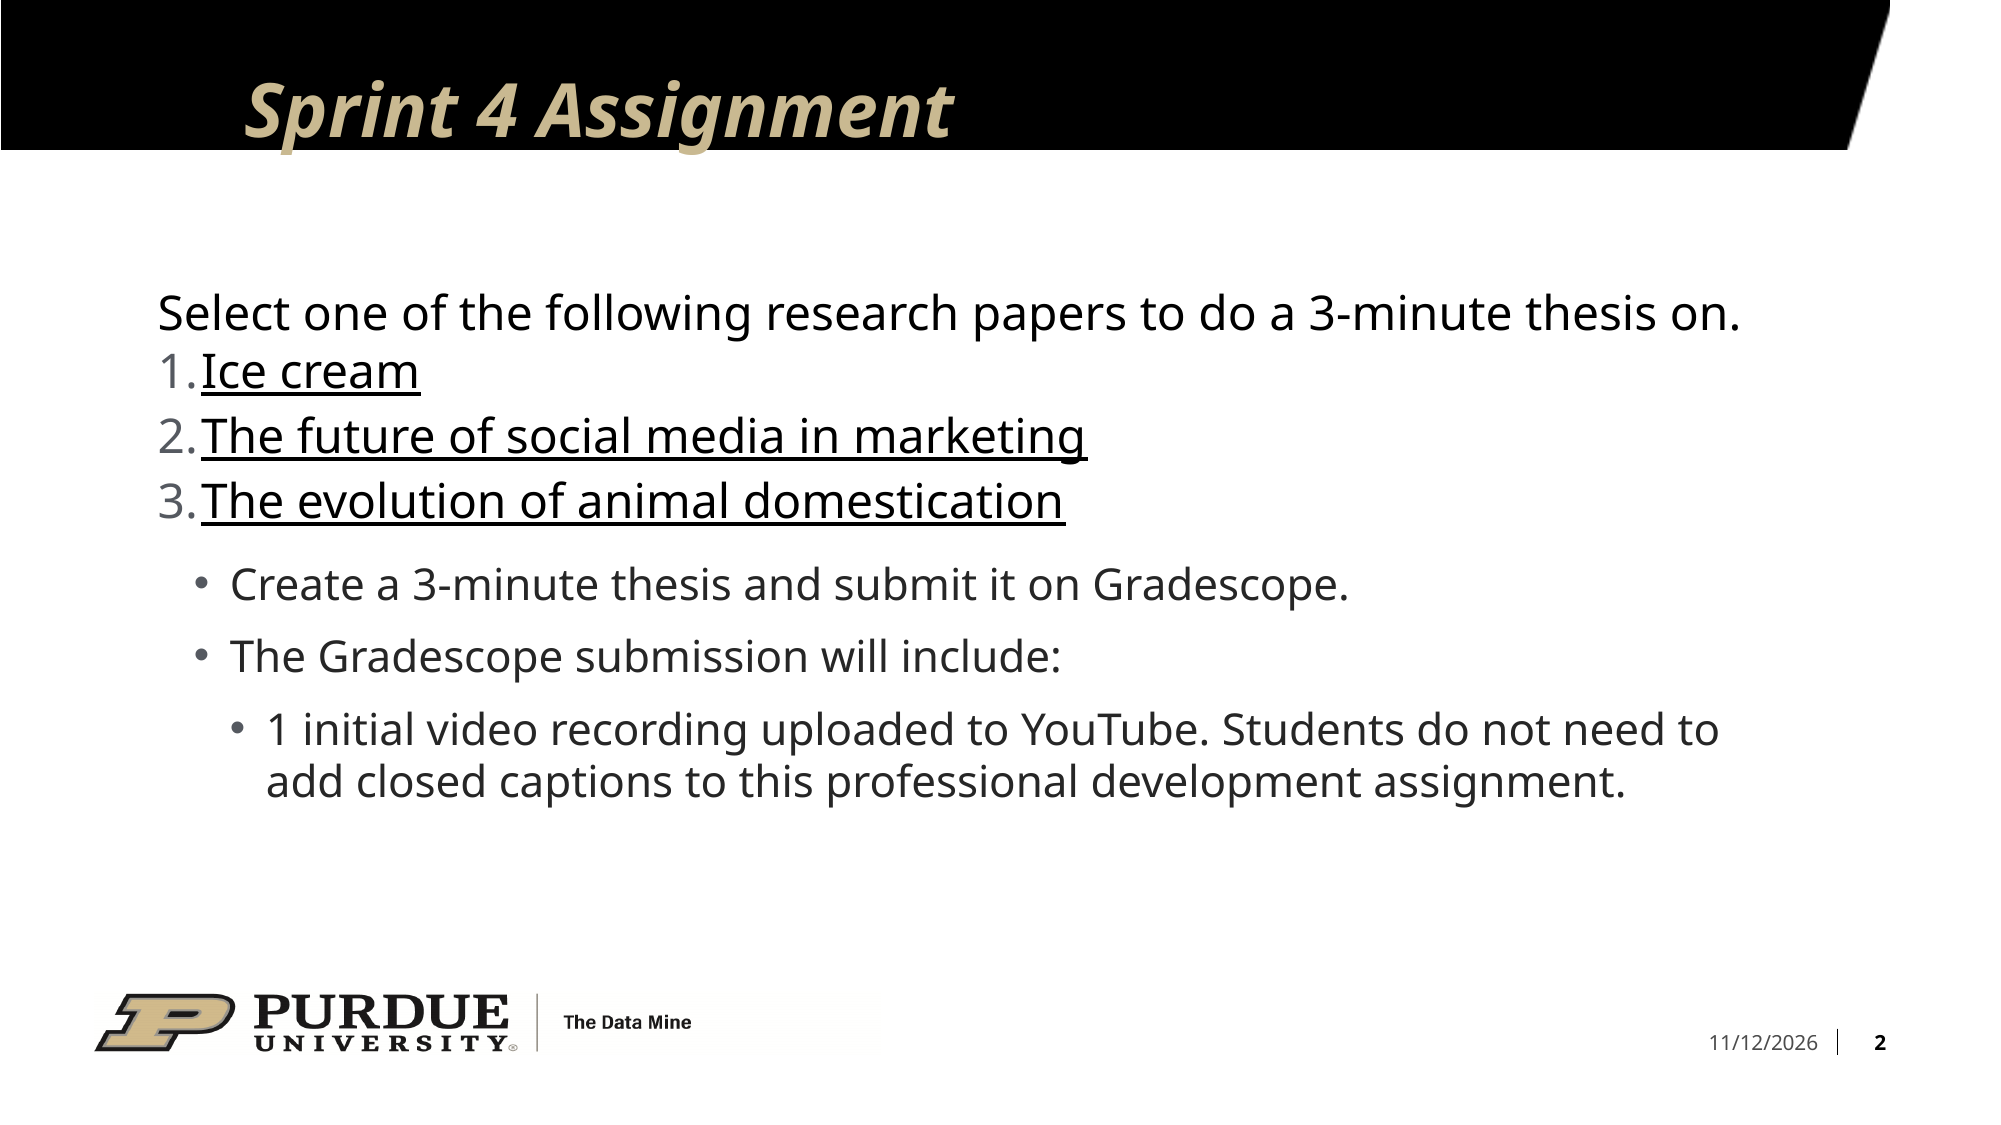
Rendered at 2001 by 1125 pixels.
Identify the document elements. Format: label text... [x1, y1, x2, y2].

list Select one of the following research papers to do a 3-minute thesis on. Ice cream The future of social media in marketing The evolution of animal domestication Create a 3-minute thesis and submit it on Gradescope. The Gradescope submission will include: 1 initial video recording uploaded to YouTube. Students do not need to add closed captions to this professional development assignment. [157, 282, 1777, 843]
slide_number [1662, 1017, 1834, 1071]
slide_number 2 [1840, 1013, 1921, 1074]
title Sprint 4 Assignment [241, 70, 1762, 160]
picture [94, 991, 881, 1055]
